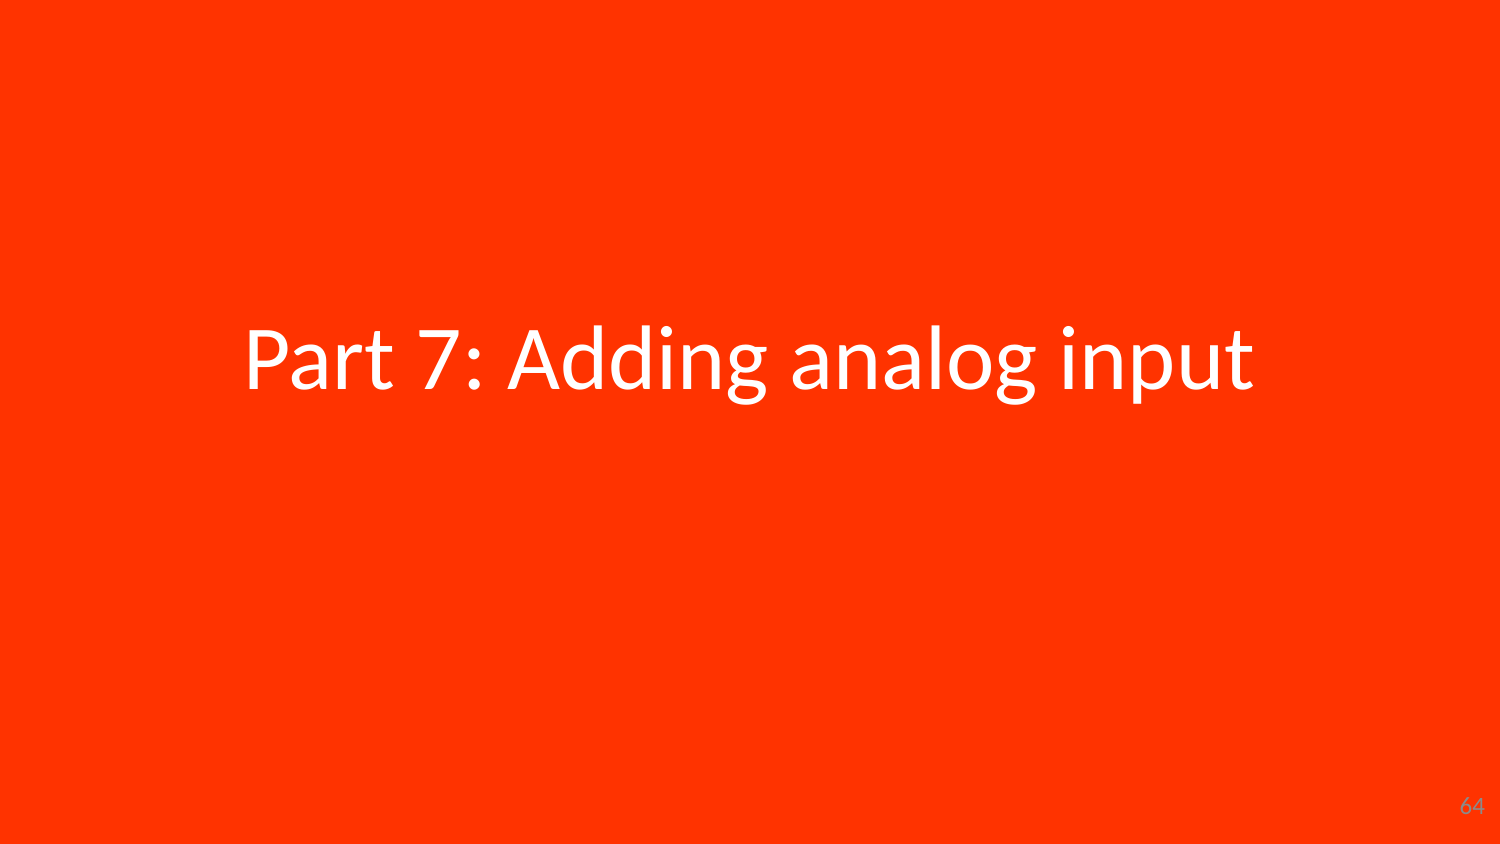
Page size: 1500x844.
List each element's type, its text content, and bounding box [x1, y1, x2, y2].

slide_number 64 [1415, 782, 1500, 828]
title Part 7: Adding analog input [112, 262, 1388, 443]
